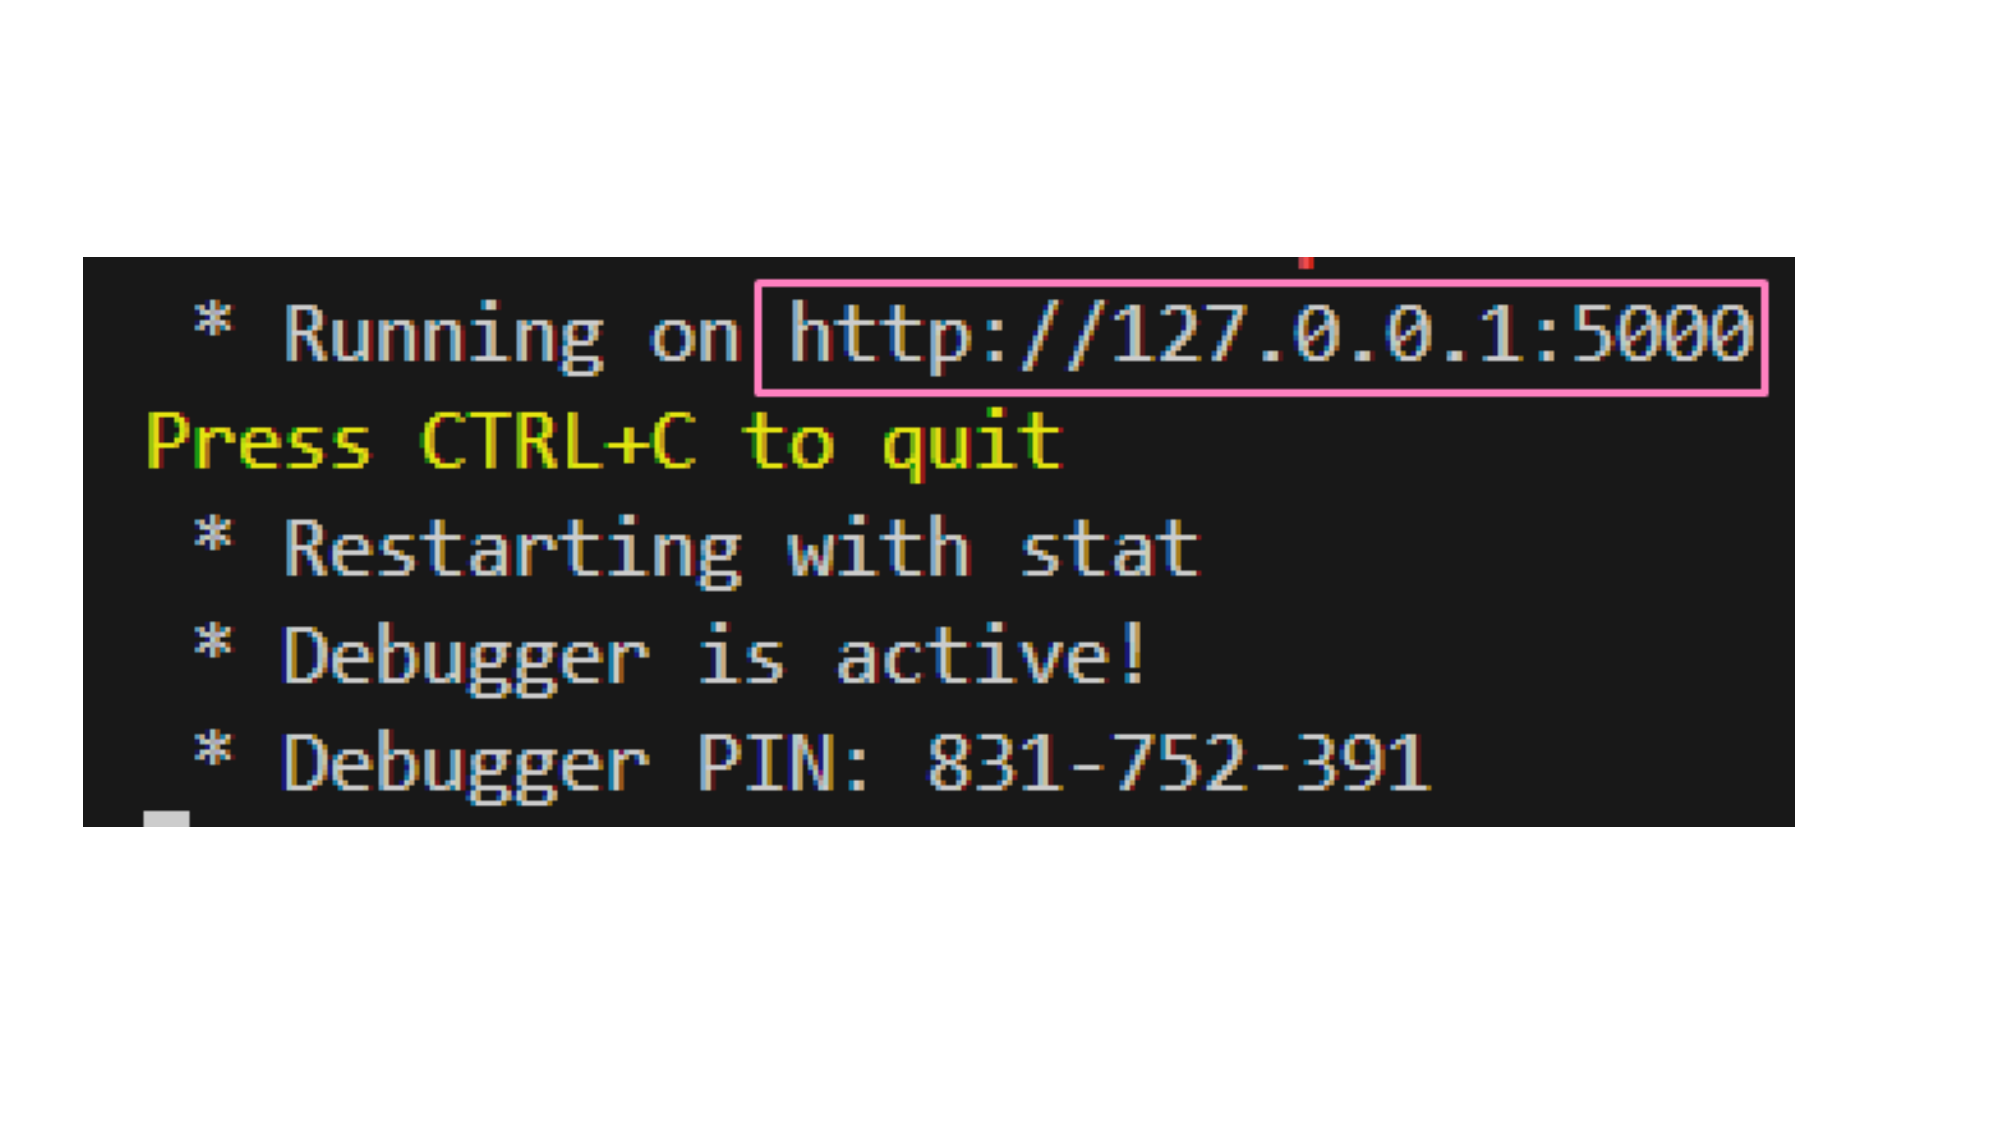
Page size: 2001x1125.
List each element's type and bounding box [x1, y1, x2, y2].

picture [83, 257, 1795, 828]
